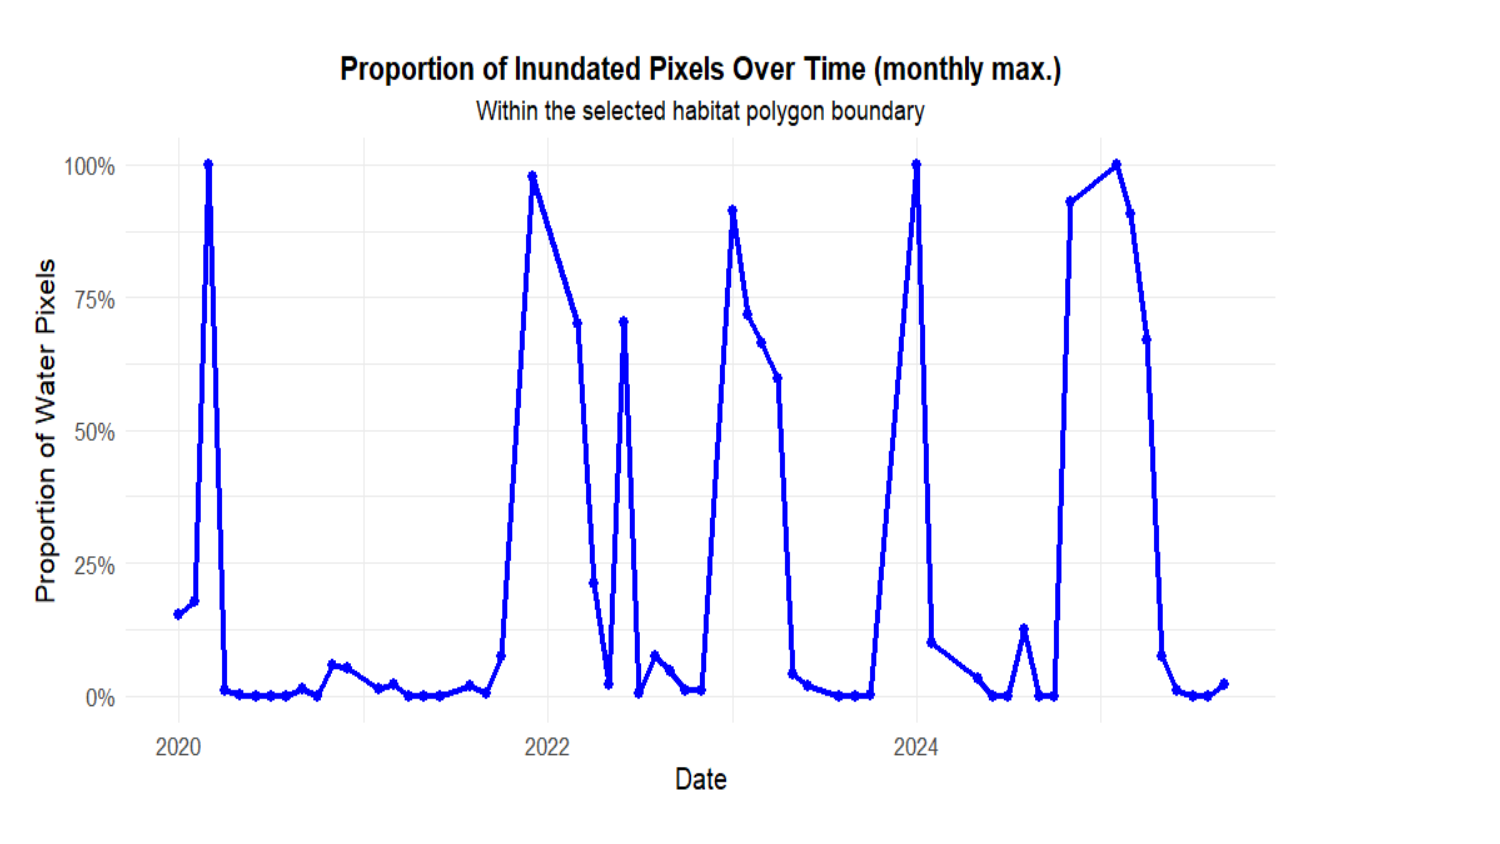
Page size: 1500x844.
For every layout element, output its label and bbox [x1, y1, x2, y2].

picture [22, 40, 1288, 809]
